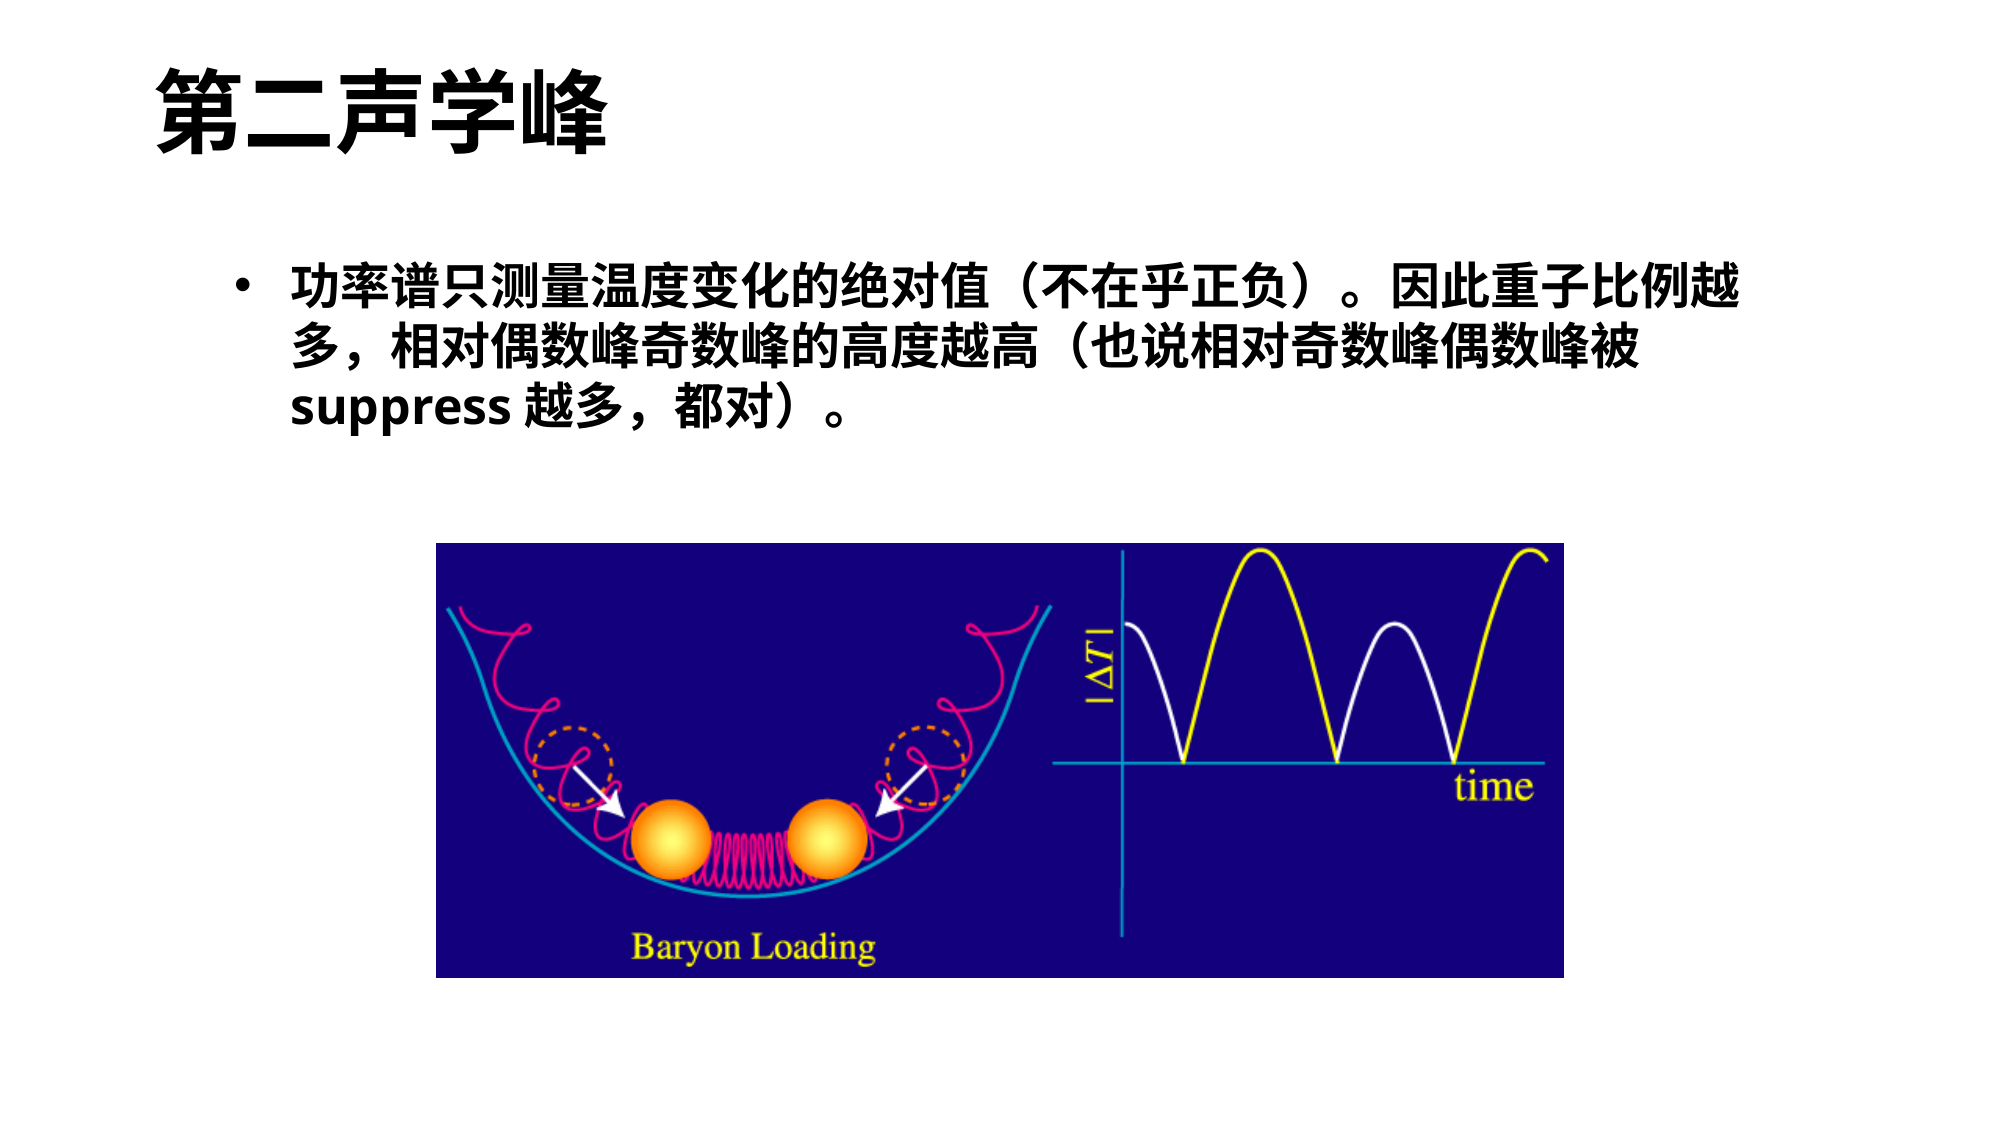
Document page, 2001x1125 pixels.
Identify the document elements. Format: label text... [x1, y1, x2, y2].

text_box 第二声学峰 [137, 59, 1863, 278]
text_box 功率谱只测量温度变化的绝对值（不在乎正负）。因此重子比例越多，相对偶数峰奇数峰的高度越高（也说相对奇数峰偶数峰被suppress越多，都对）。 [219, 247, 1756, 442]
picture [436, 543, 1564, 978]
